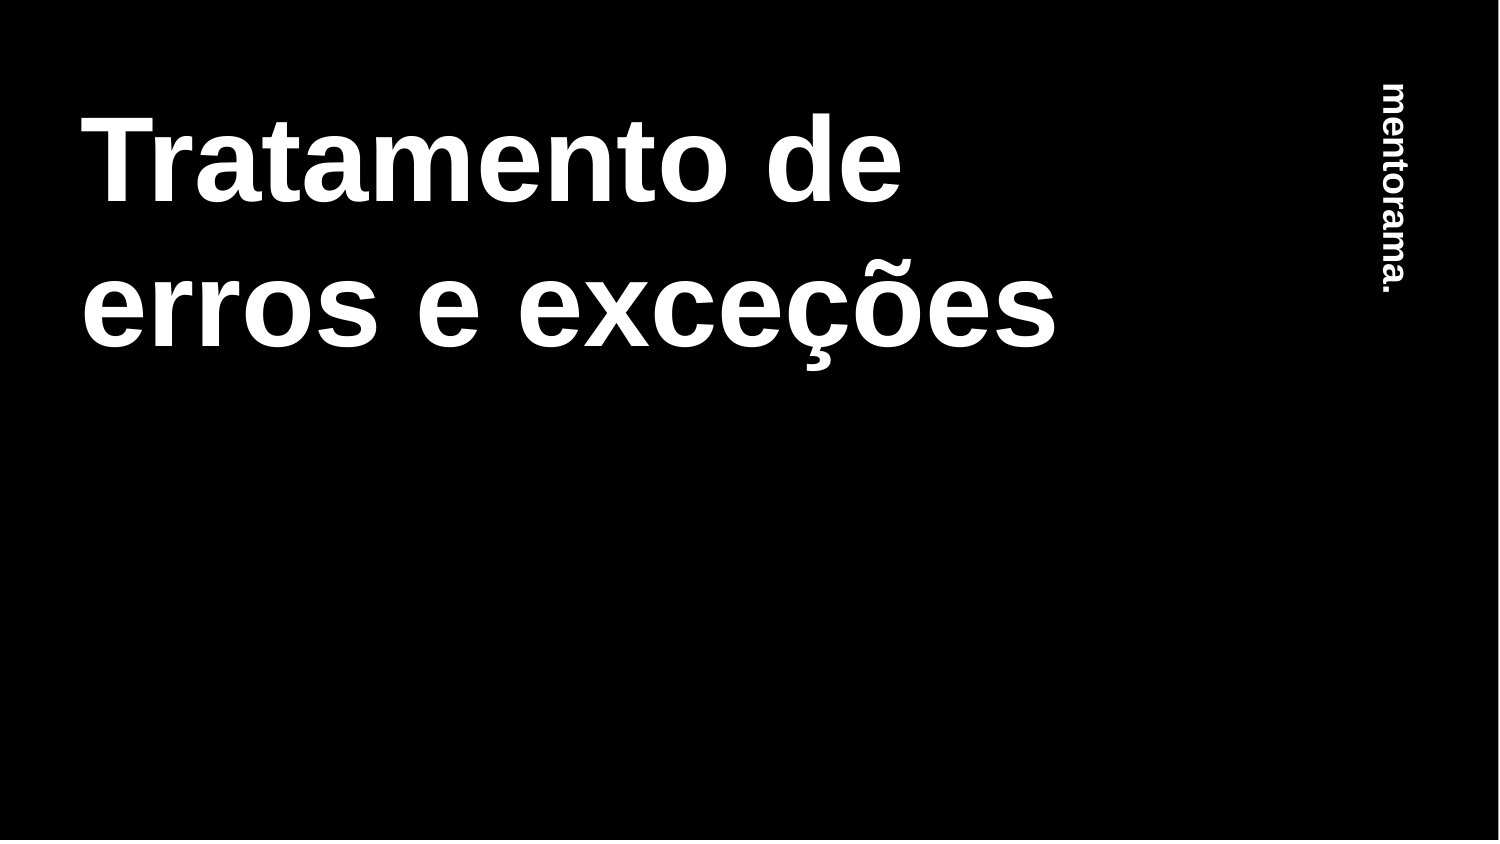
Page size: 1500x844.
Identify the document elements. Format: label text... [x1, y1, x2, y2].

text_box [0, 0, 1499, 840]
text_box mentorama. [1376, 80, 1422, 300]
text_box Tratamento de erros e exceções [78, 80, 1098, 369]
